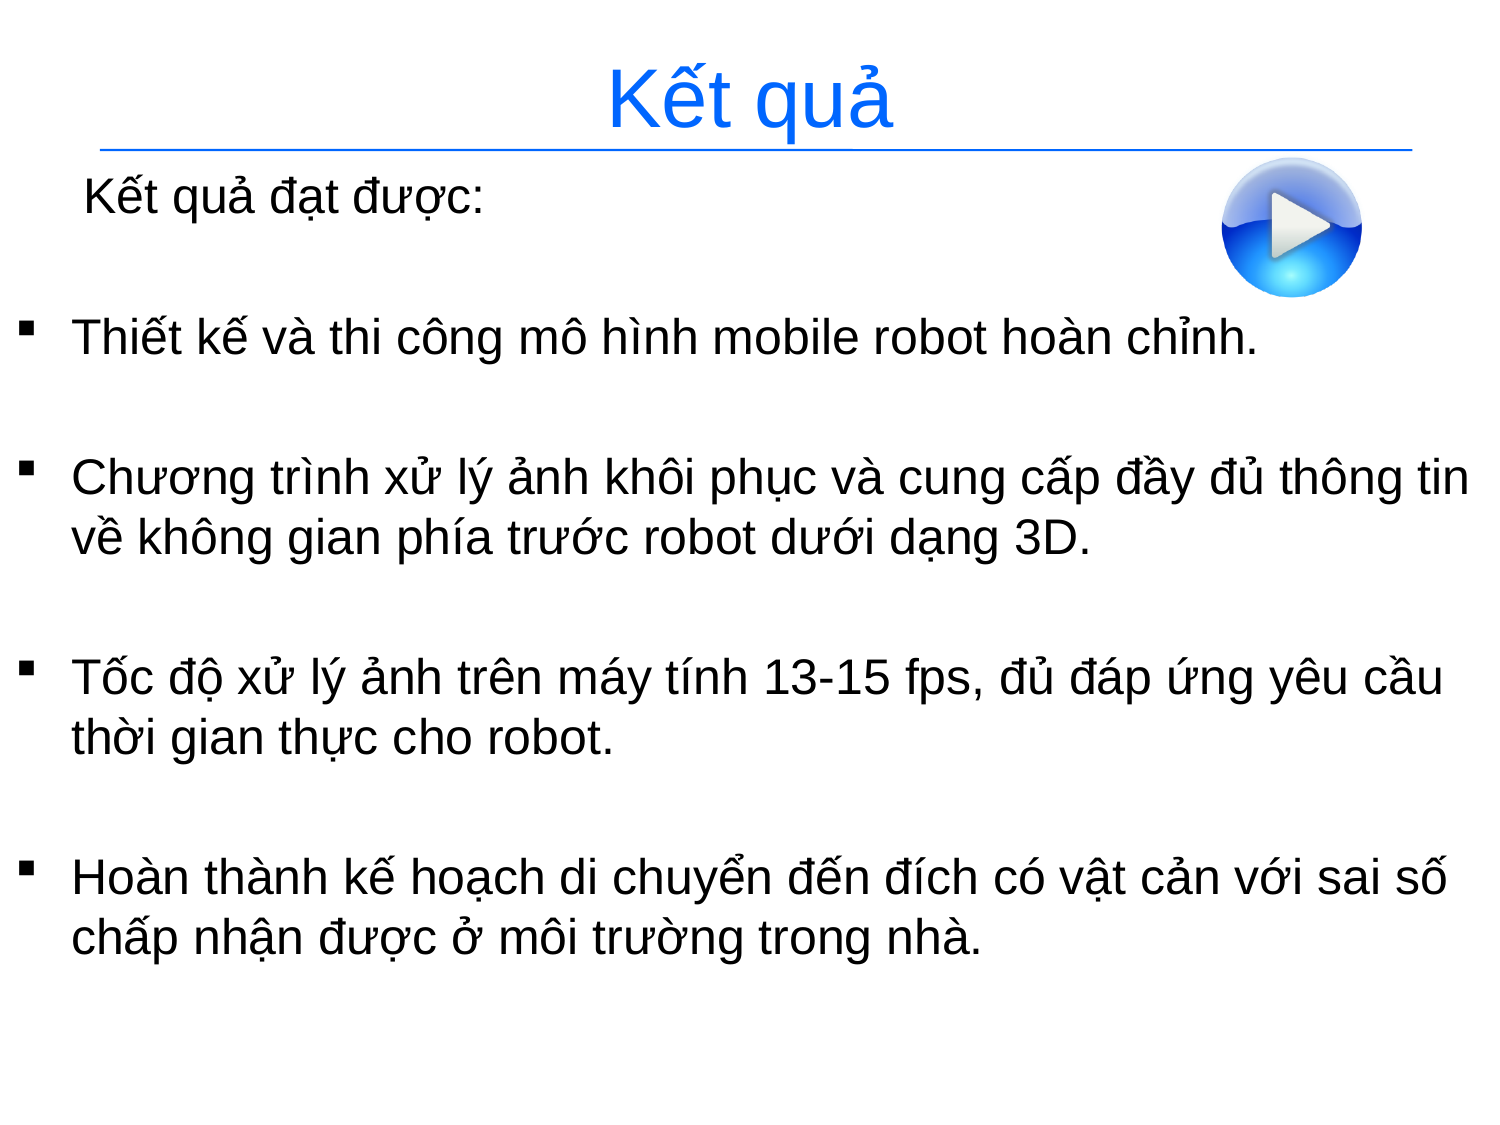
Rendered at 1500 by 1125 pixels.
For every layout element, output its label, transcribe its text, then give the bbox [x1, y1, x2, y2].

picture [1209, 145, 1371, 308]
list Thiết kế và thi công mô hình mobile robot hoàn chỉnh. Chương trình xử lý ảnh khôi phục và cung cấp đầy đủ thông tin về không gian phía trước robot dưới dạng 3D. Tốc độ xử lý ảnh trên máy tính 13-15 fps, đủ đáp ứng yêu cầu thời gian thực cho robot. Hoàn thành kế hoạch di chuyển đến đích có vật cản với sai số chấp nhận được ở môi trường trong nhà. [0, 296, 1500, 1028]
text_box Kết quả đạt được: [68, 156, 502, 232]
title Kết quả [0, 0, 1500, 188]
